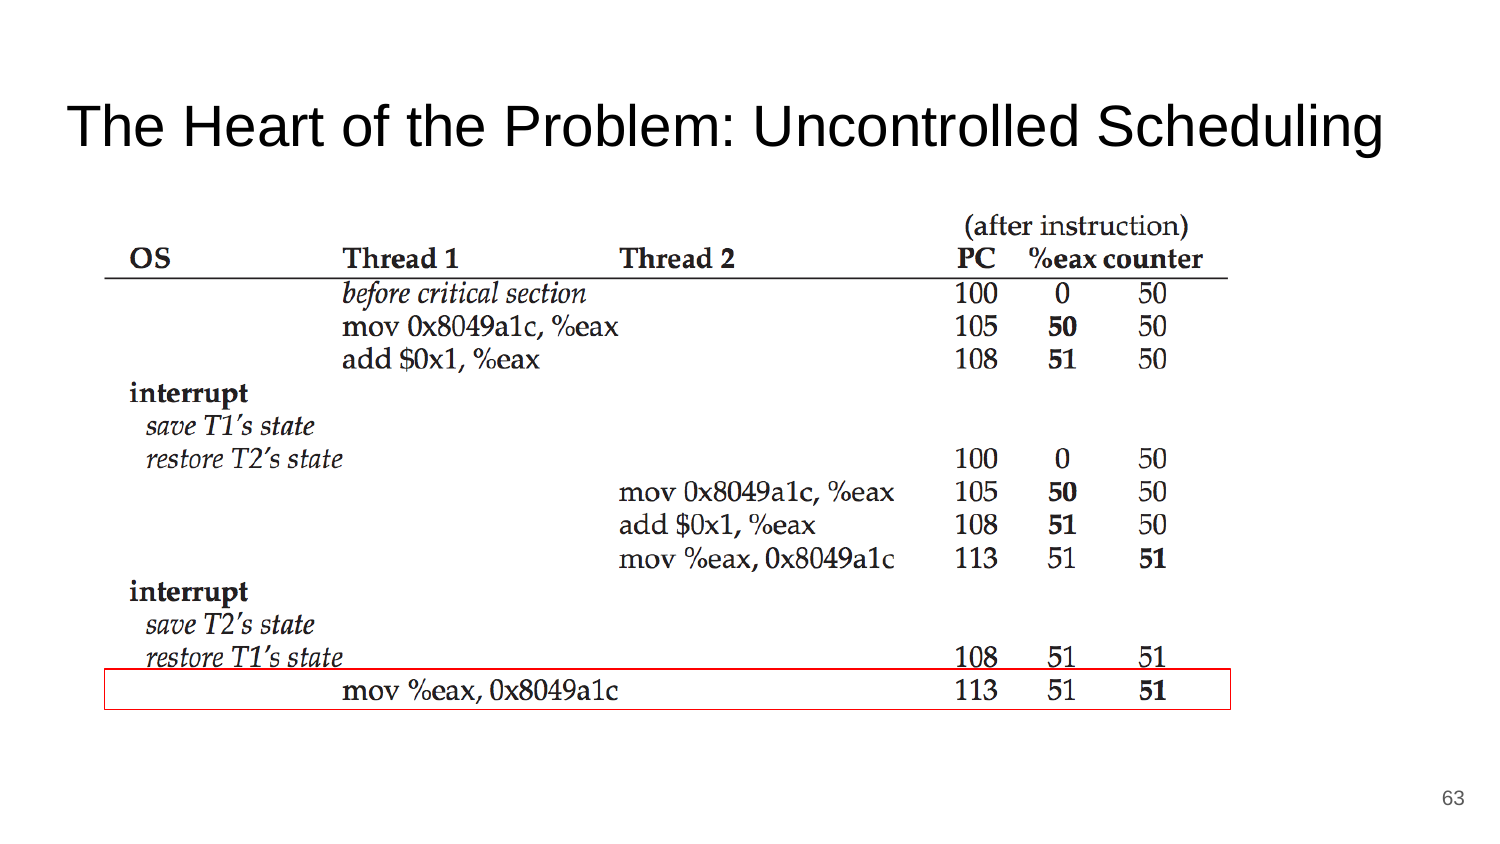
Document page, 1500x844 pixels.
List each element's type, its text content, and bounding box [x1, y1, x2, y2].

slide_number 63 [1389, 764, 1480, 830]
picture [79, 191, 1261, 725]
title The Heart of the Problem: Uncontrolled Scheduling [51, 72, 1449, 167]
